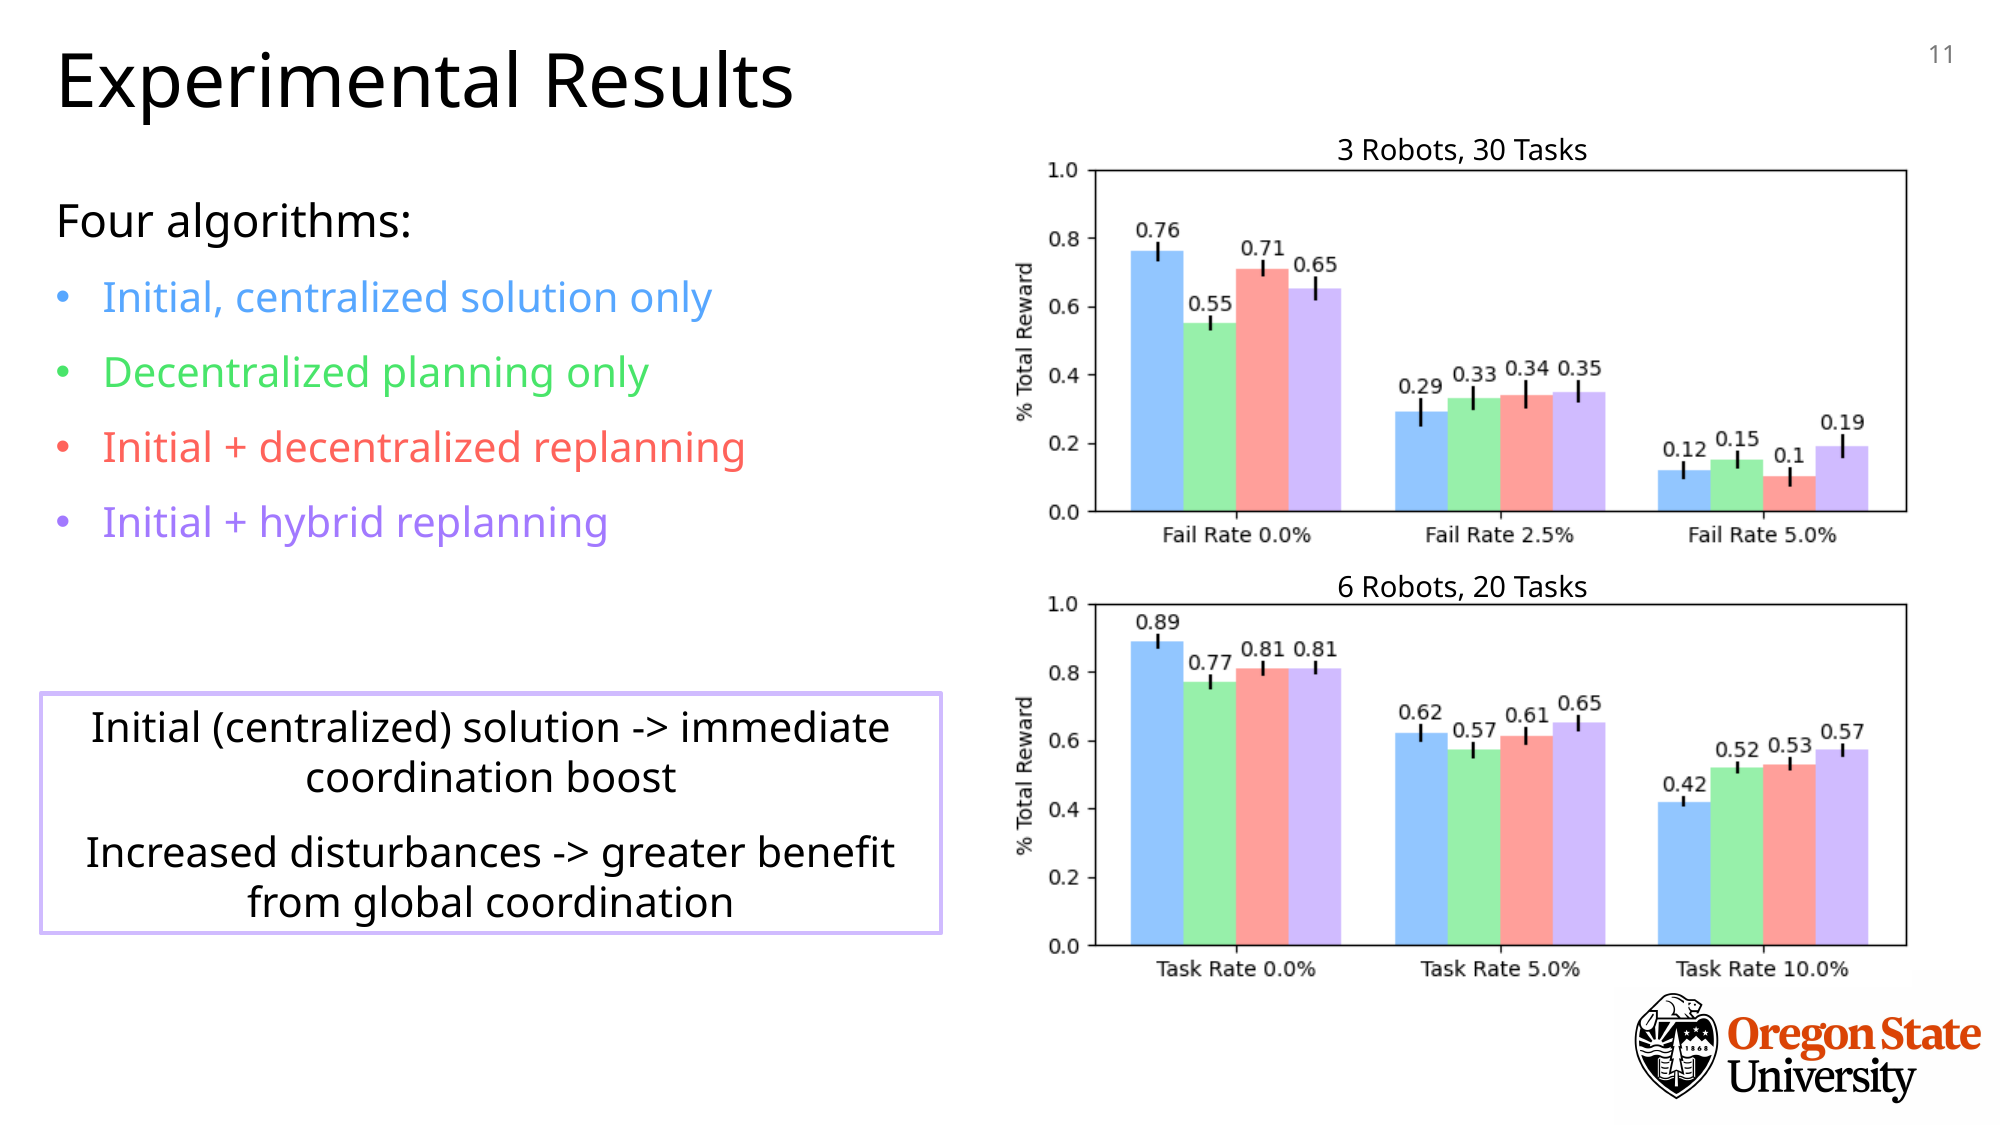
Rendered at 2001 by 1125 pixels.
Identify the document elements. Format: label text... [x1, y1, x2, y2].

slide_number 11 [1747, 25, 1972, 86]
text_box 6 Robots, 20 Tasks [1292, 560, 1633, 588]
picture [1010, 154, 1912, 554]
text_box Experimental Results [40, 25, 1747, 130]
picture [1010, 588, 2000, 1125]
text_box 3 Robots, 30 Tasks [1292, 123, 1633, 154]
text_box Four algorithms: Initial, centralized solution only Decentralized planning only Initial + decentralized replanning Initial + hybrid replanning [40, 183, 987, 554]
text_box Initial (centralized) solution -> immediate coordination boost Increased disturbances -> greater benefit from global coordination [40, 693, 941, 934]
